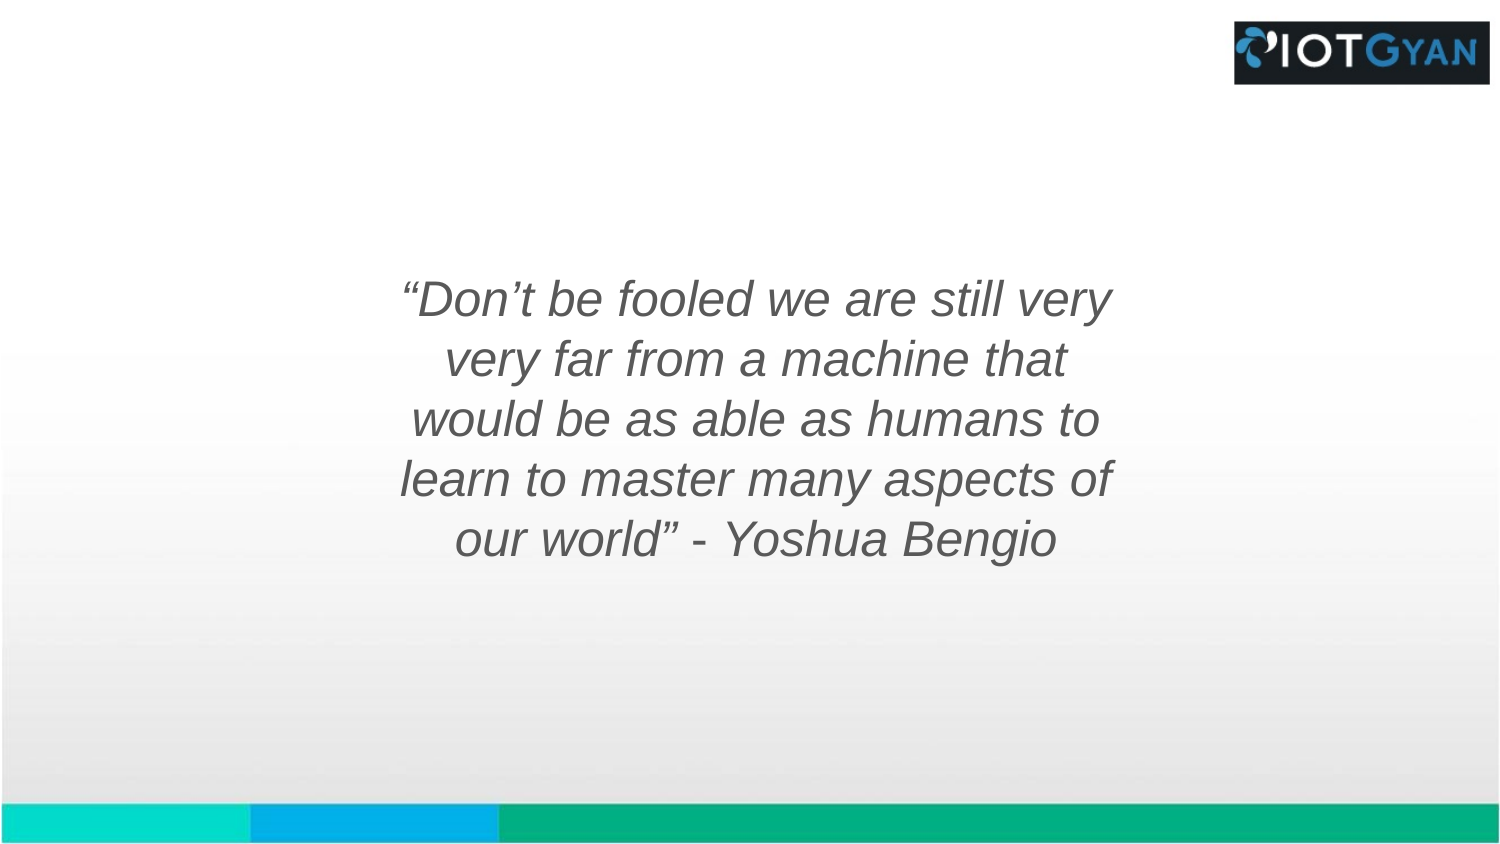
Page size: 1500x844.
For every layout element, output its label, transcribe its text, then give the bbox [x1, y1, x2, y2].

title “Don’t be fooled we are still very very far from a machine that would be as able as humans to learn to master many aspects of our world” - Yoshua Bengio [375, 259, 1138, 585]
picture [1, 0, 1500, 844]
